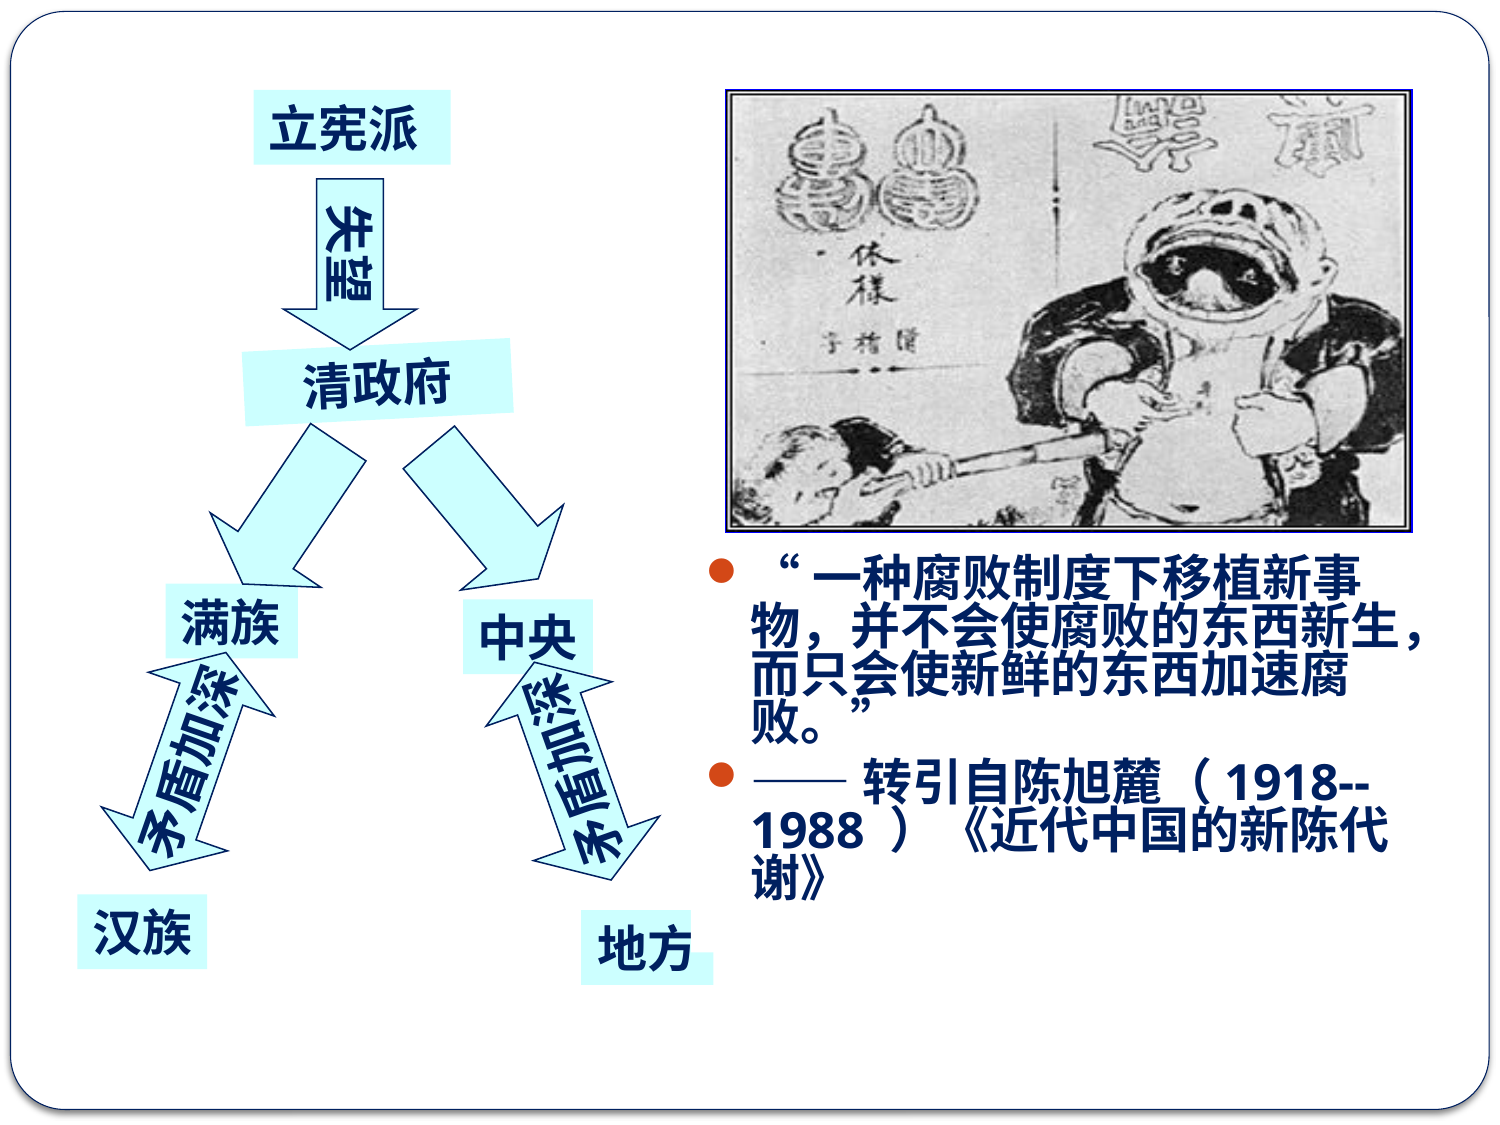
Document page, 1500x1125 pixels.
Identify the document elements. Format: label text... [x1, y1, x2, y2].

picture [725, 89, 1412, 532]
list “一种腐败制度下移植新事物，并不会使腐败的东西新生，而只会使新鲜的东西加速腐败。” ——转引自陈旭麓（1918--1988 ）《近代中国的新陈代谢》 [720, 550, 1424, 953]
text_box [76, 89, 714, 987]
